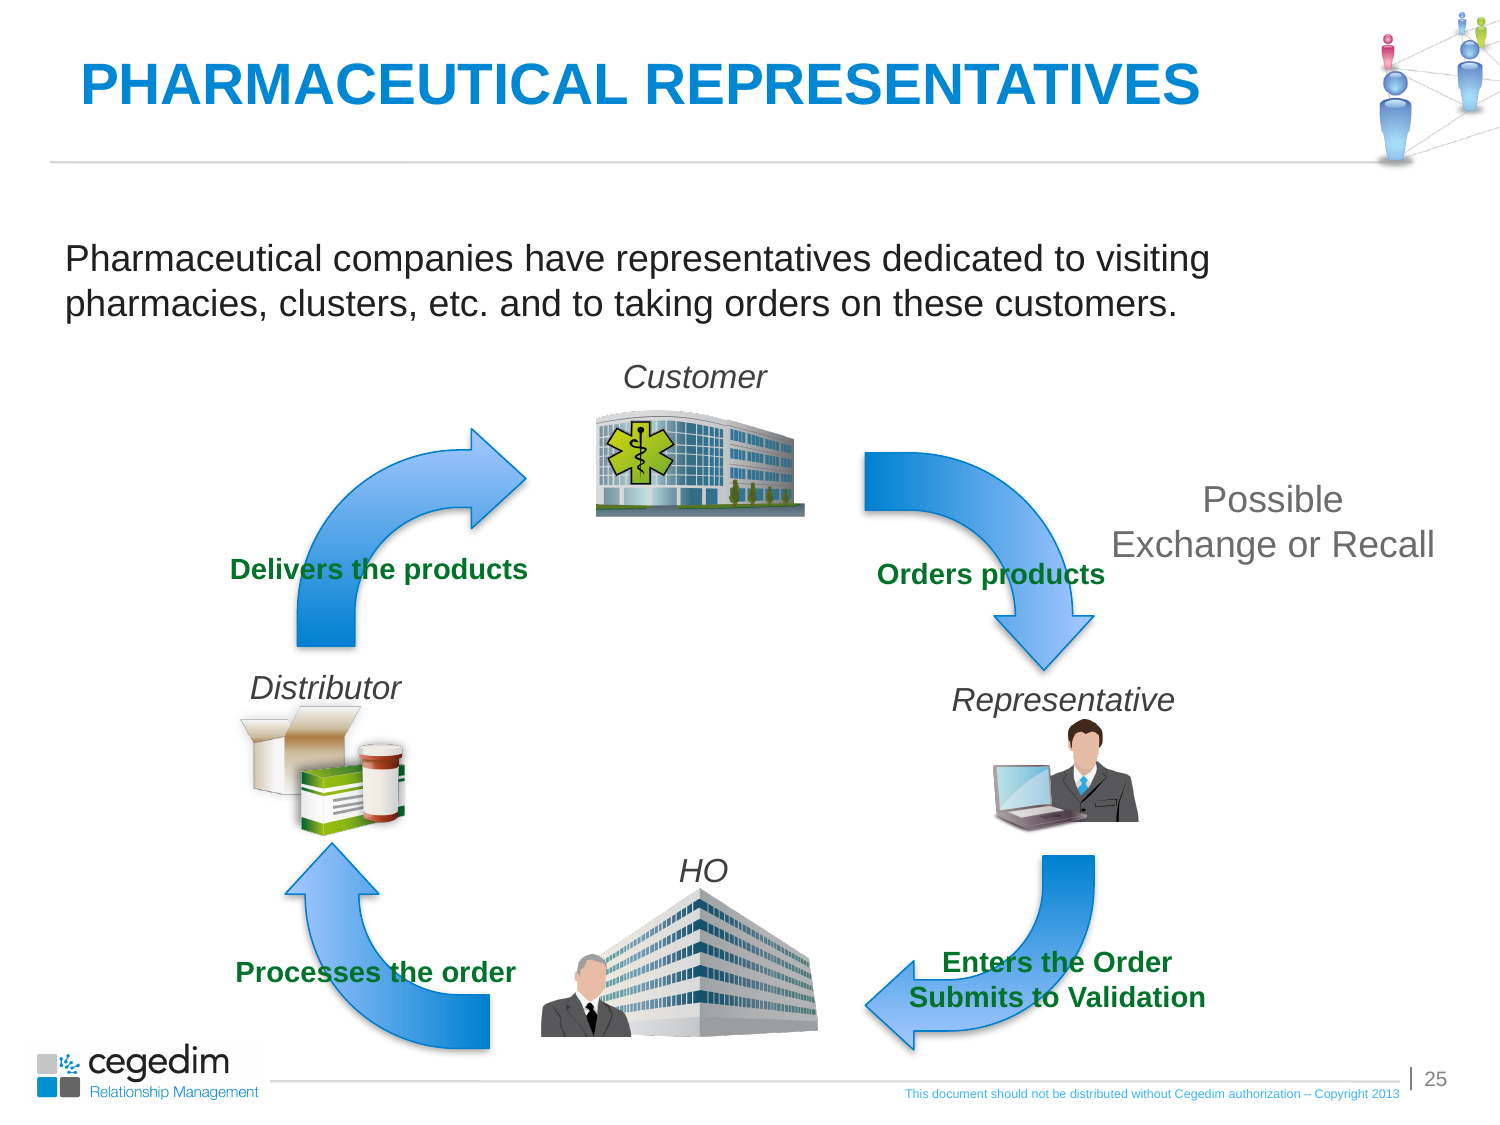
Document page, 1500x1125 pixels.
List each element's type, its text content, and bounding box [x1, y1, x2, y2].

text_box Possible Exchange or Recall [1096, 467, 1451, 573]
text_box Processes the order [220, 946, 532, 996]
text_box Pharmaceutical companies have representatives dedicated to visiting pharmacies, clusters, etc. and to taking orders on these customers. [49, 226, 1313, 332]
text_box [1027, 855, 1095, 936]
text_box Orders products [862, 548, 1121, 598]
picture [1364, 0, 1500, 179]
text_box HO [565, 841, 842, 897]
text_box Enters the Order Submits to Validation [887, 936, 1228, 1022]
text_box [312, 427, 527, 543]
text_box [233, 658, 418, 836]
text_box Delivers the products [215, 543, 544, 593]
text_box [341, 996, 490, 1050]
picture [540, 888, 818, 1037]
text_box [864, 984, 1001, 1051]
text_box [284, 843, 380, 946]
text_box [596, 347, 806, 517]
picture [29, 1040, 262, 1104]
text_box [993, 598, 1095, 668]
text_box [864, 452, 1059, 548]
title PHARMACEUTICAL REPRESENTATIVES [50, 0, 1400, 163]
text_box [296, 593, 358, 647]
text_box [936, 670, 1213, 838]
